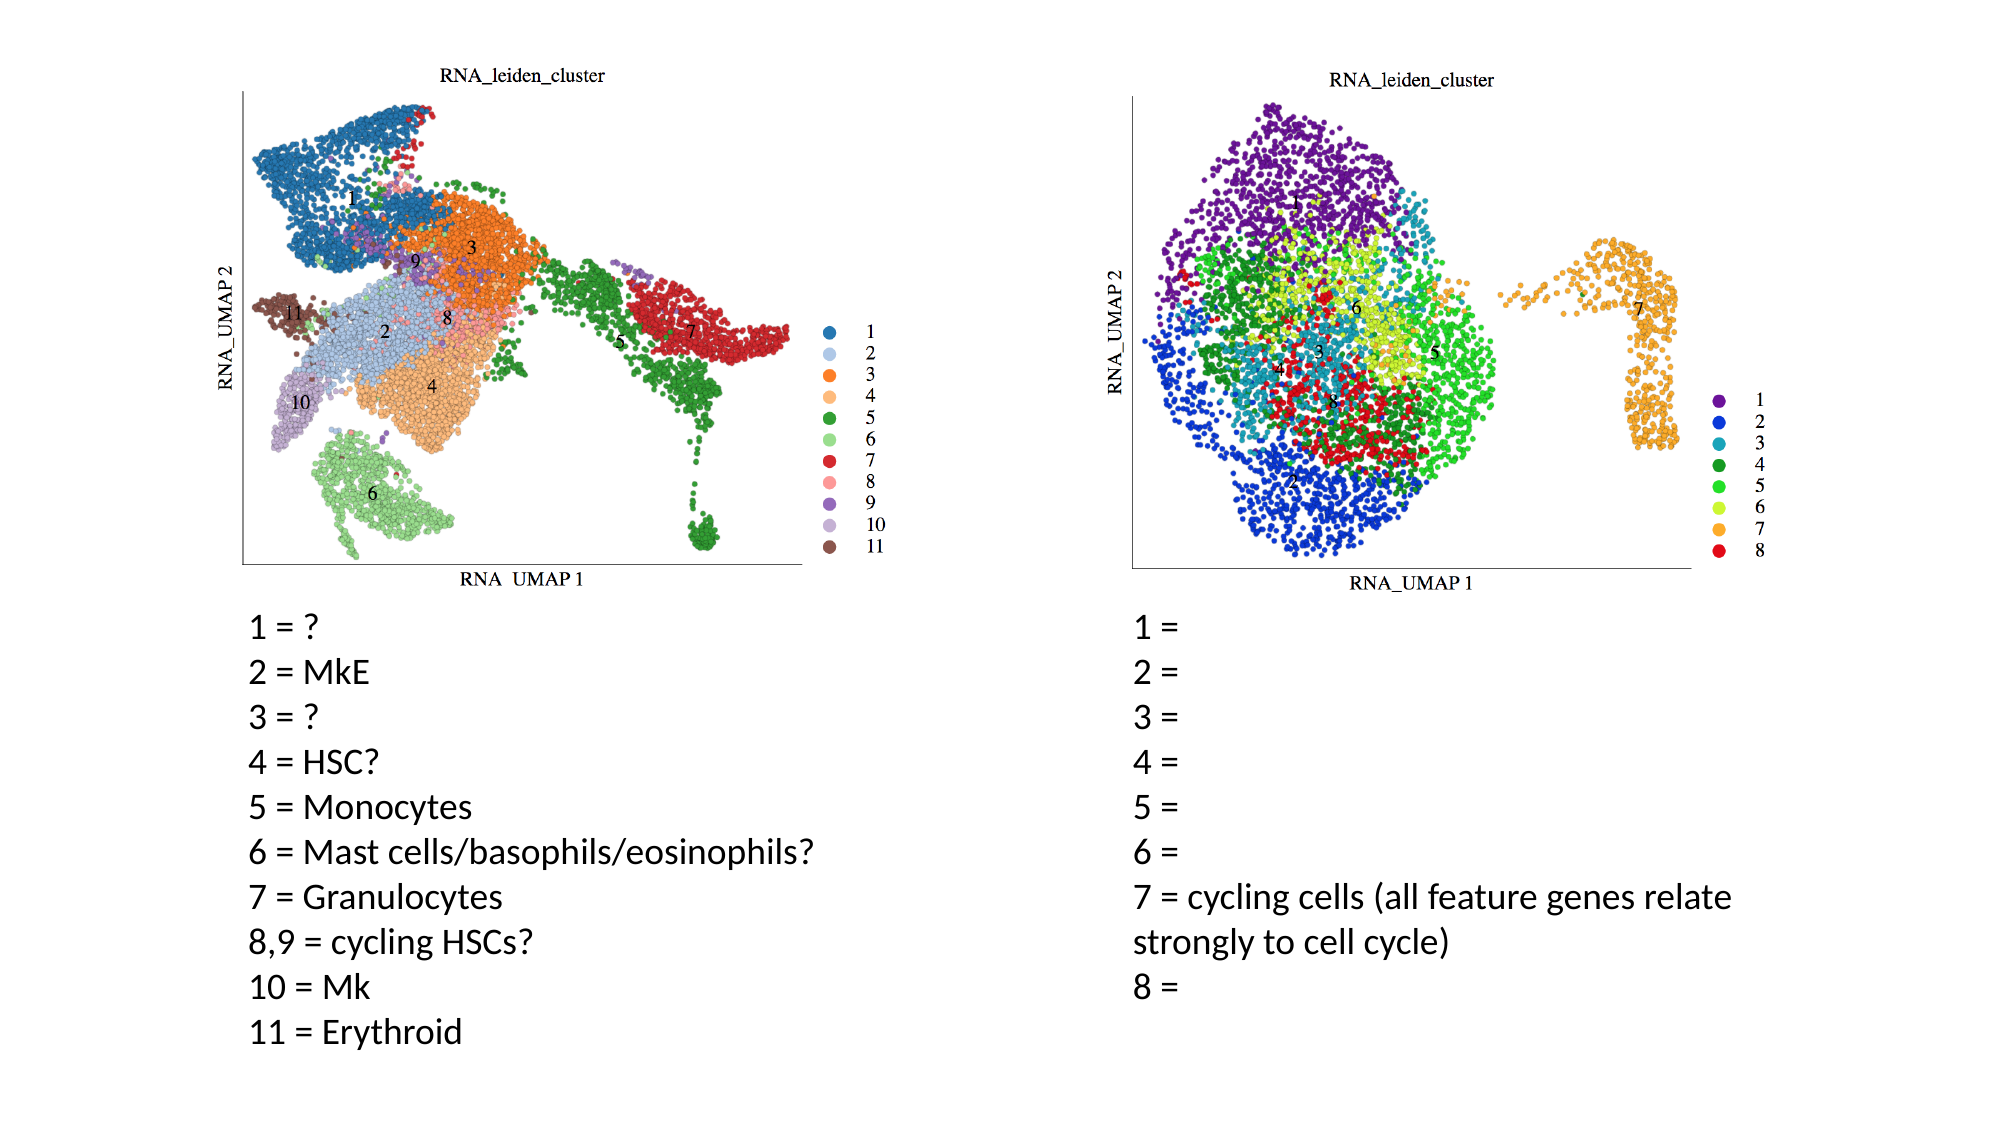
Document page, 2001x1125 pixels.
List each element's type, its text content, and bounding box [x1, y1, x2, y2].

picture [208, 54, 894, 586]
picture [1102, 61, 1780, 595]
text_box 1 = ? 2 = MkE 3 = ? 4 = HSC? 5 = Monocytes 6 = Mast cells/basophils/eosinophils? 7 = Granulocytes 8,9 = cycling HSCs? 10 = Mk 11 = Erythroid [233, 594, 832, 1060]
text_box 1 = 2 = 3 = 4 = 5 = 6 = 7 = cycling cells (all feature genes relate strongly to cell cycle) 8 = [1118, 594, 1828, 1015]
